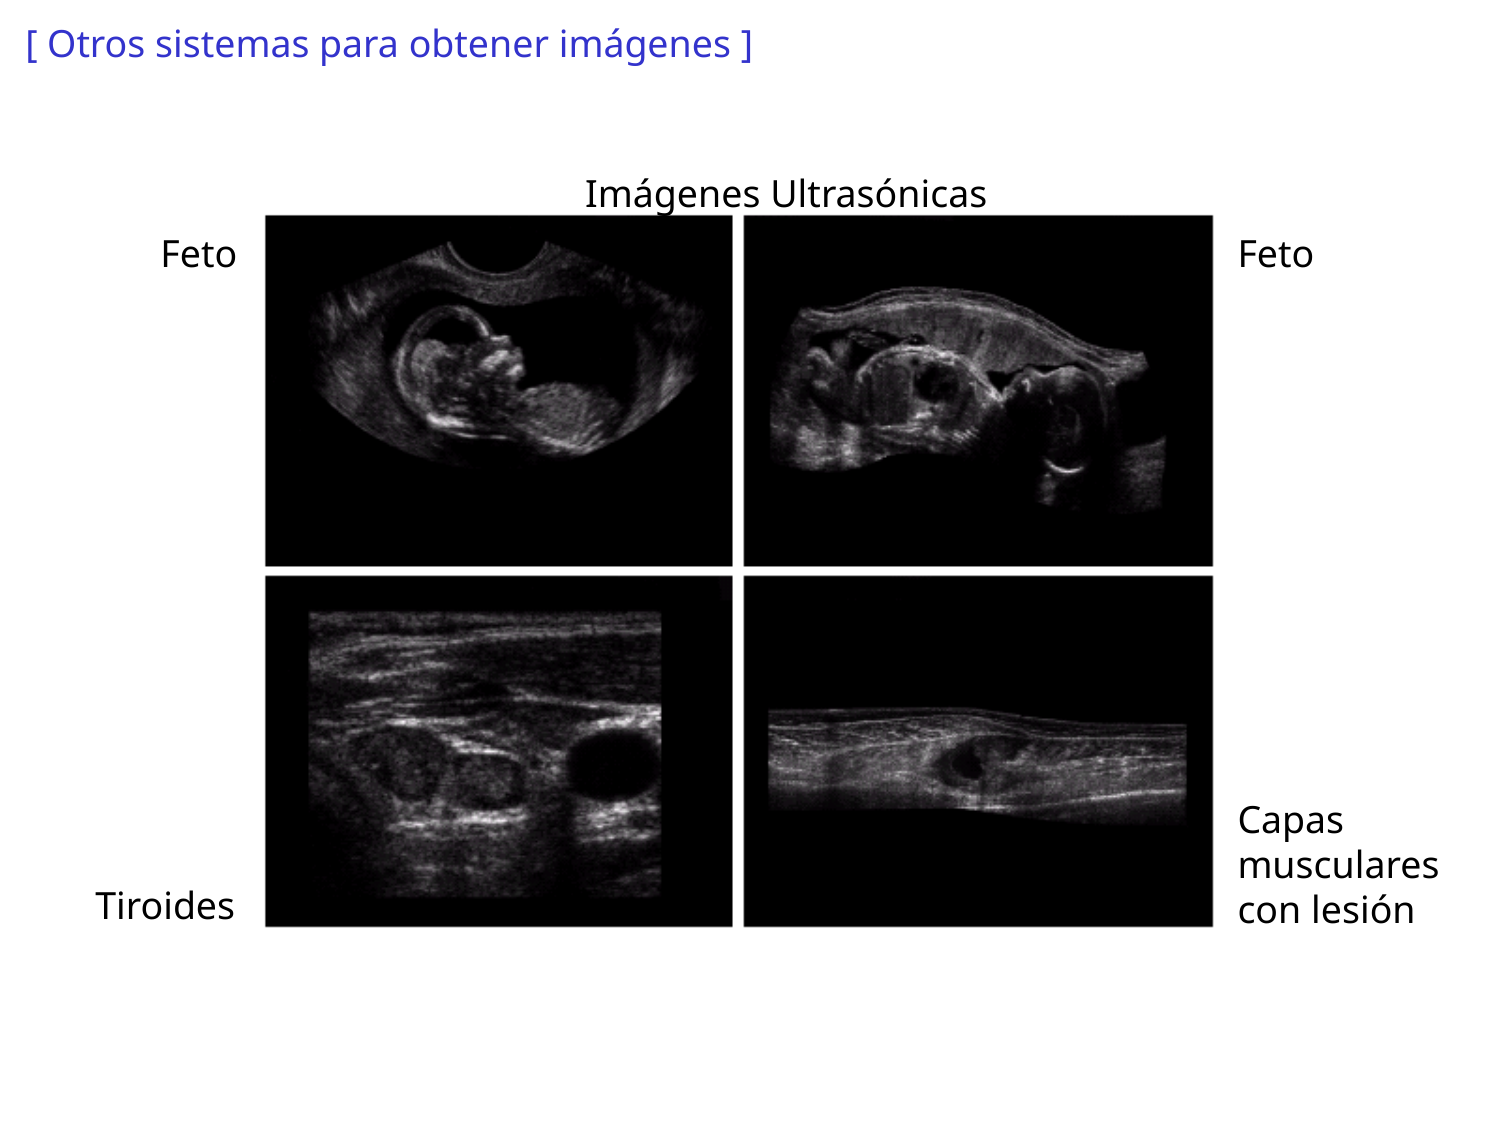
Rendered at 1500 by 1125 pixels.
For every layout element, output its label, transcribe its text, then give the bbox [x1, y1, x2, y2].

text_box Imágenes Ultrasónicas [381, 154, 1192, 210]
text_box Feto [1237, 214, 1500, 275]
text_box Capas musculares con lesión [1237, 770, 1500, 932]
text_box Tiroides [0, 866, 236, 928]
text_box [ Otros sistemas para obtener imágenes ] [10, 12, 769, 73]
text_box Feto [0, 214, 238, 275]
picture [262, 212, 1218, 932]
